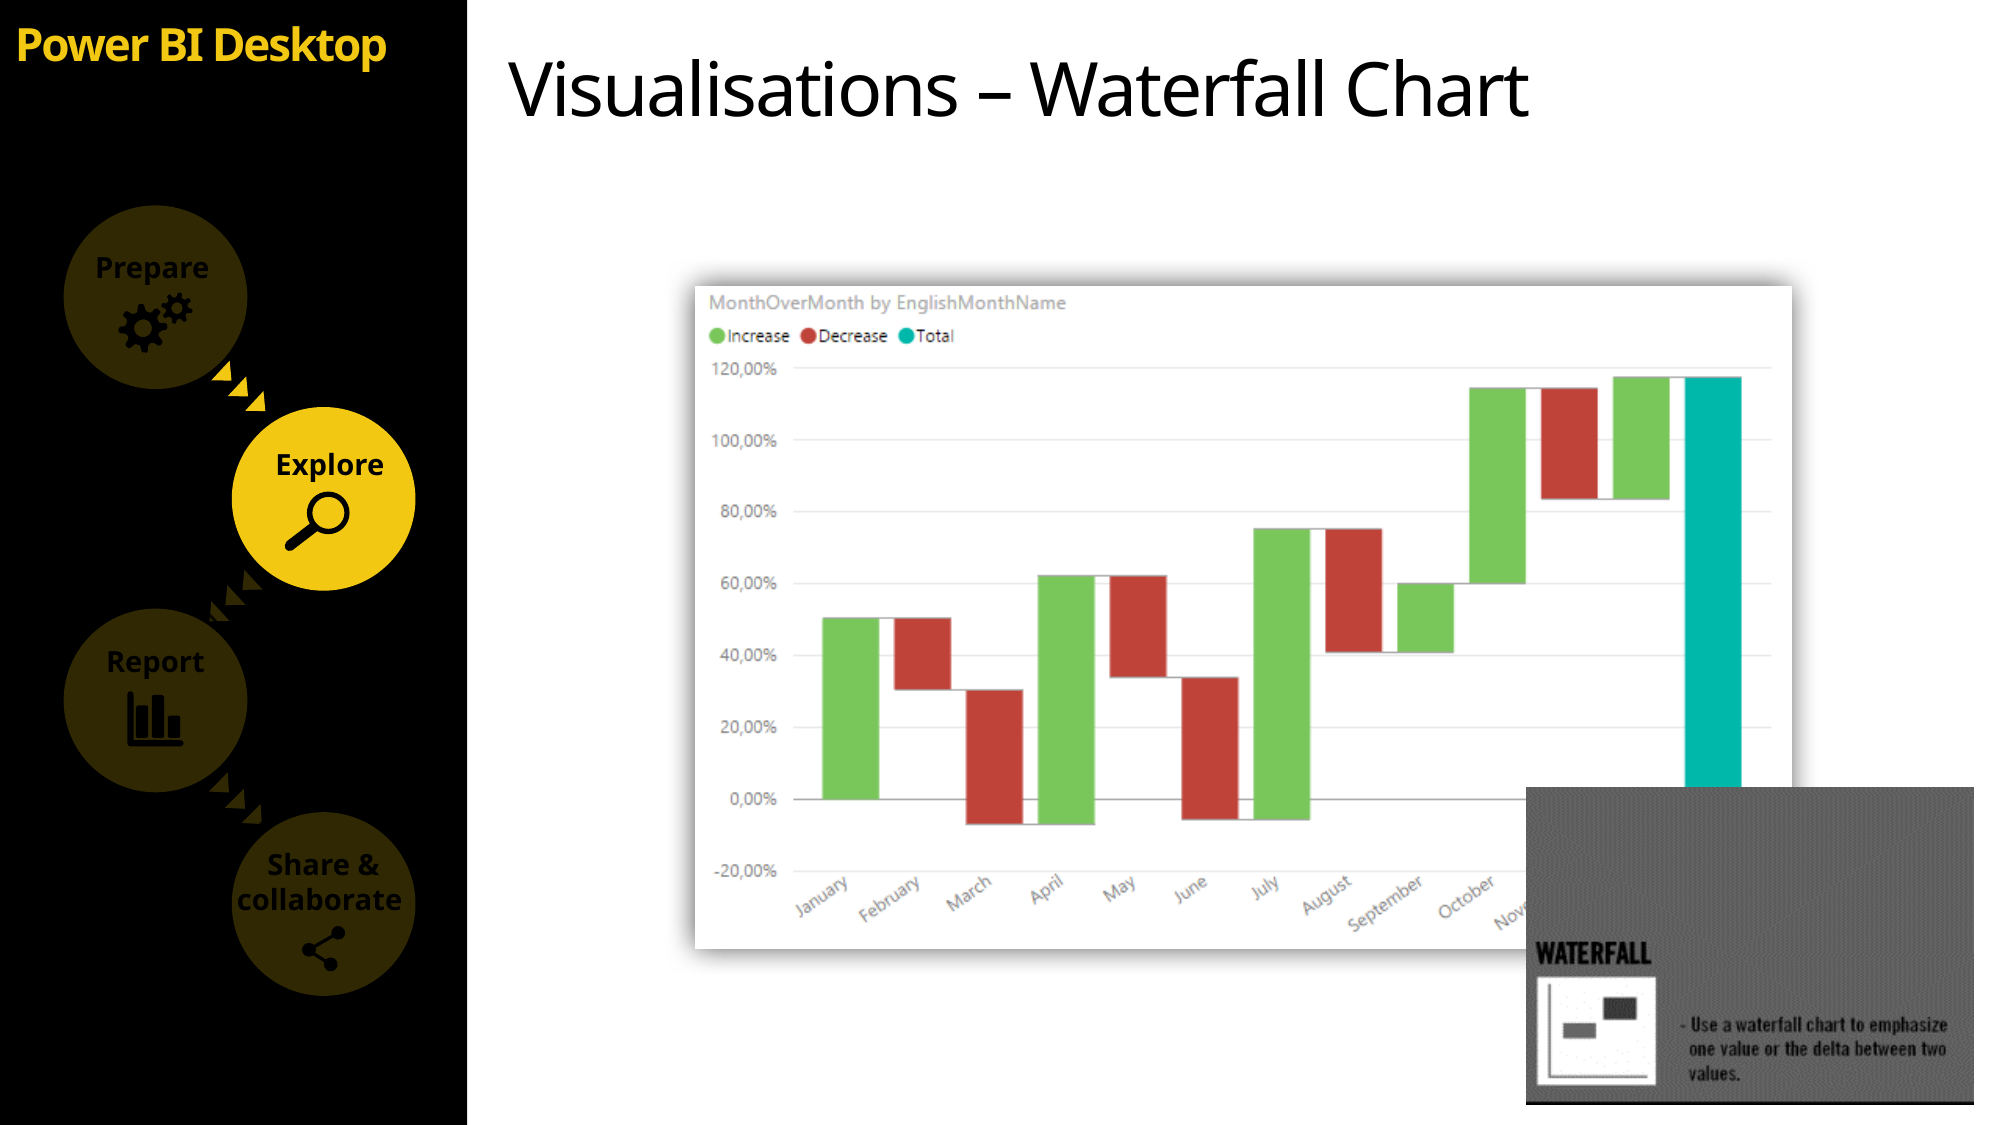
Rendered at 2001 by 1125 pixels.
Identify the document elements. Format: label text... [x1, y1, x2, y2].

picture [695, 286, 1974, 1105]
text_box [0, 0, 468, 1125]
title Visualisations – Waterfall Chart [479, 37, 1989, 195]
